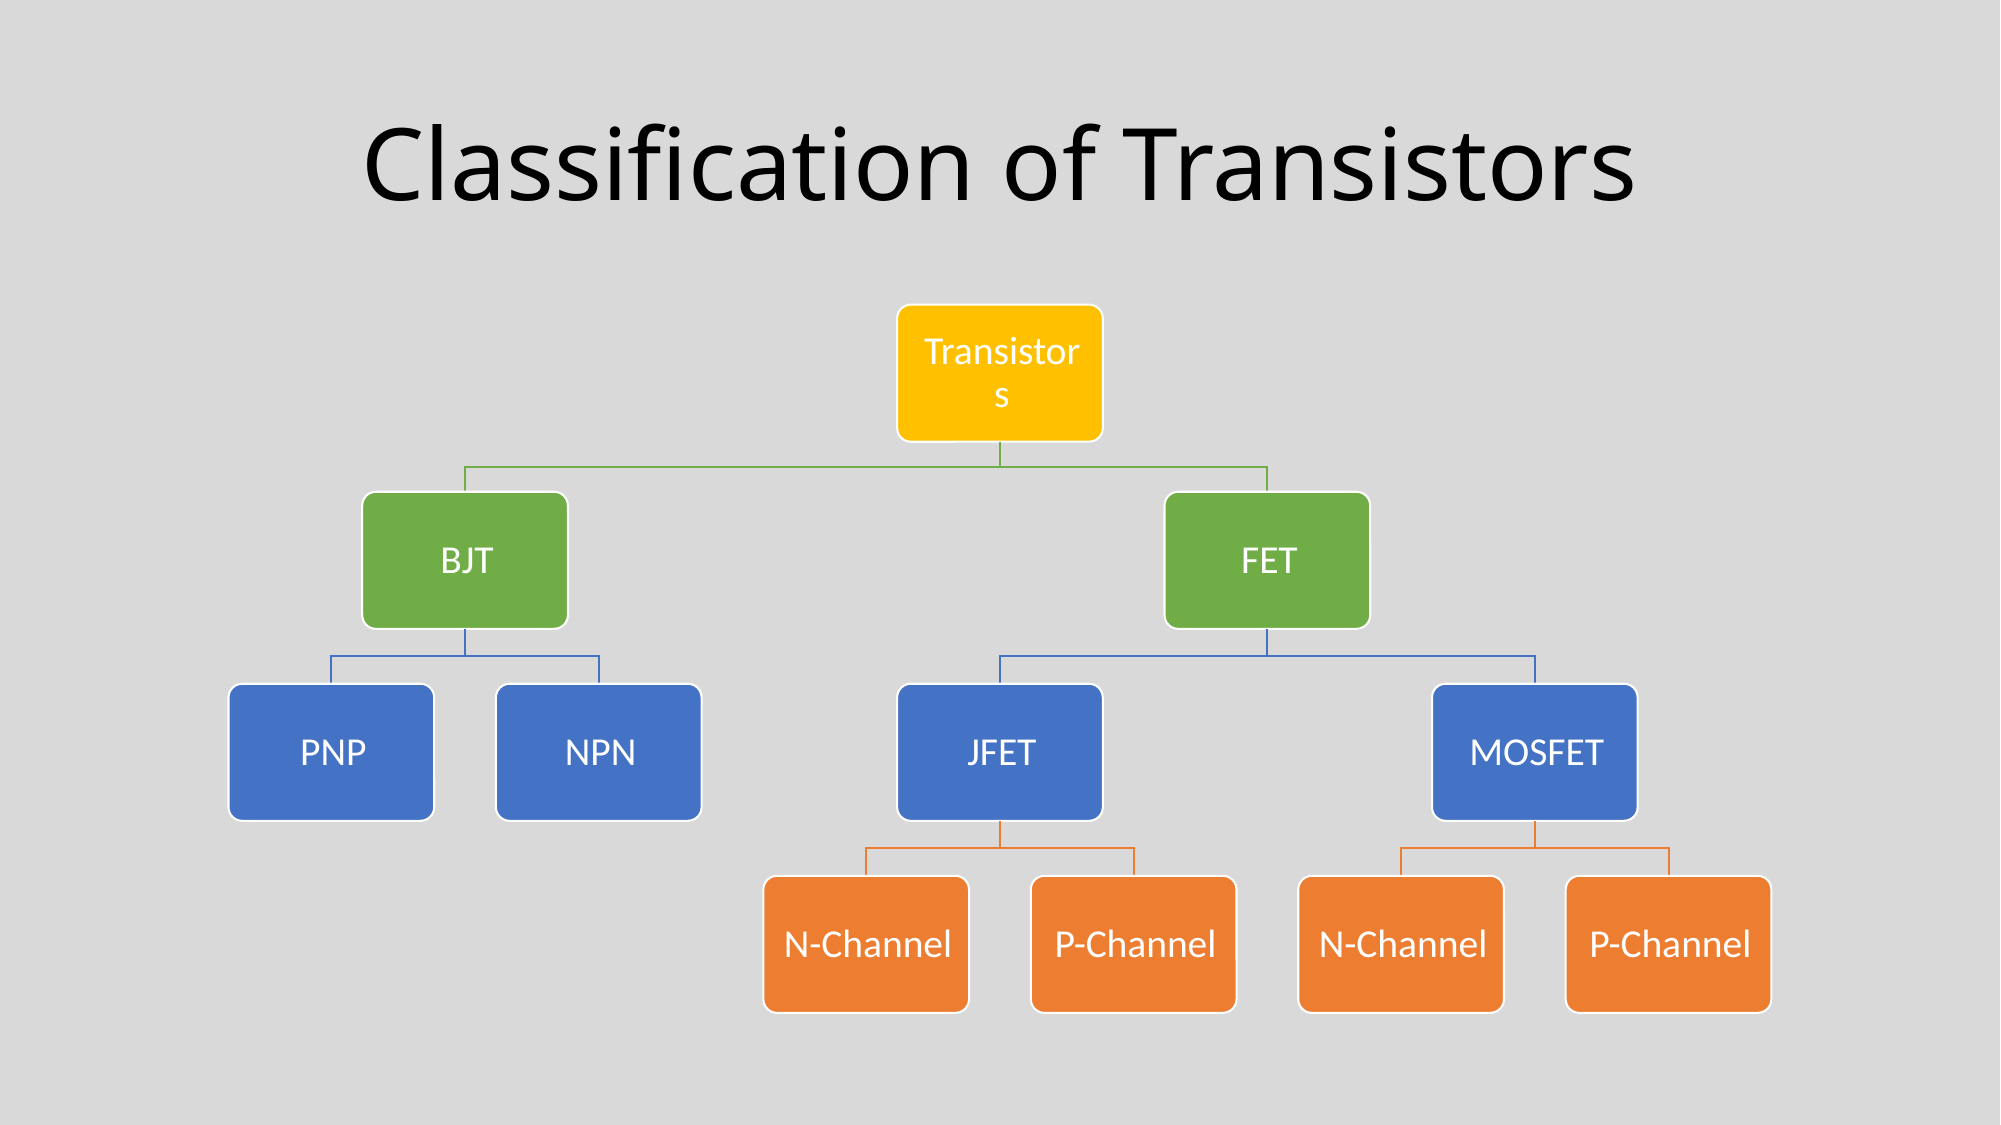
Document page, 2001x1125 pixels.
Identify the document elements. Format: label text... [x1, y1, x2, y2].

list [137, 299, 1863, 1014]
title Classification of Transistors [137, 59, 1863, 278]
